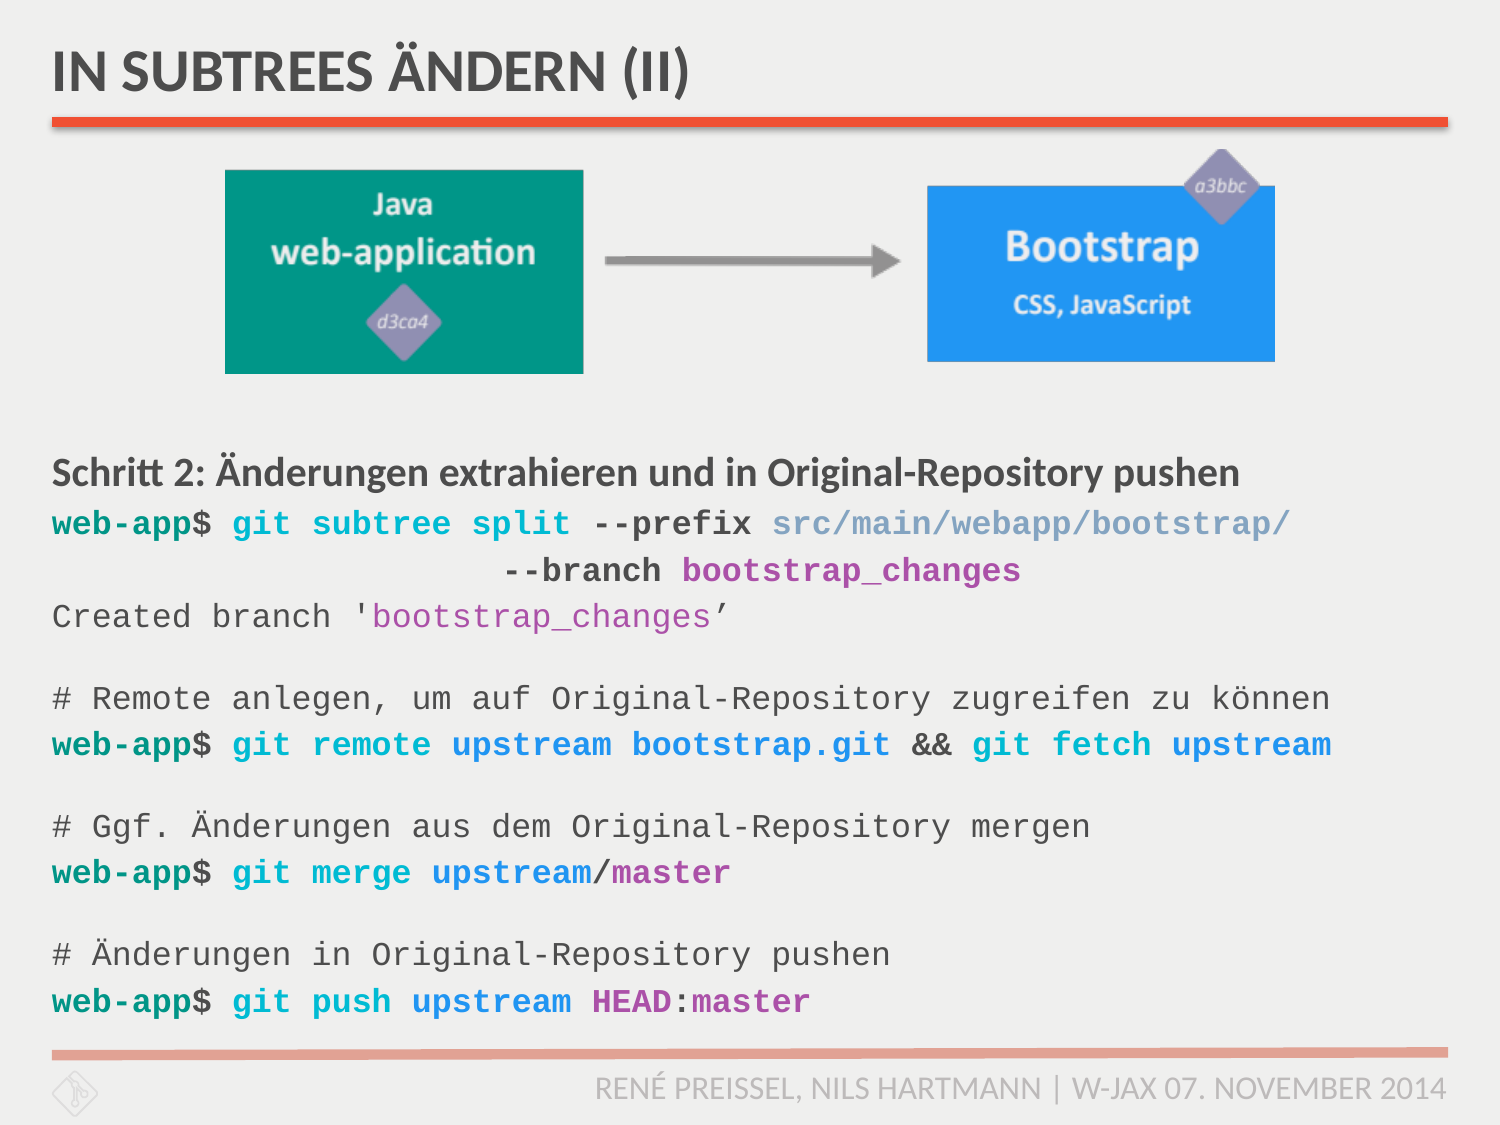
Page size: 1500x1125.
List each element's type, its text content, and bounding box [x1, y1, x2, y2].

list Schritt 2: Änderungen extrahieren und in Original-Repository pushen web-app$ git subtree split --prefix src/main/webapp/bootstrap/ --branch bootstrap_changes Created branch 'bootstrap_changes’ # Remote anlegen, um auf Original-Repository zugreifen zu können web-app$ git remote upstream bootstrap.git && git fetch upstream # Ggf. Änderungen aus dem Original-Repository mergen web-app$ git merge upstream/master # Änderungen in Original-Repository pushen web-app$ git push upstream HEAD:master [51, 444, 1449, 1071]
title IN SUBTREES ÄNDERN (II) [51, 30, 1449, 104]
picture [224, 148, 1276, 375]
